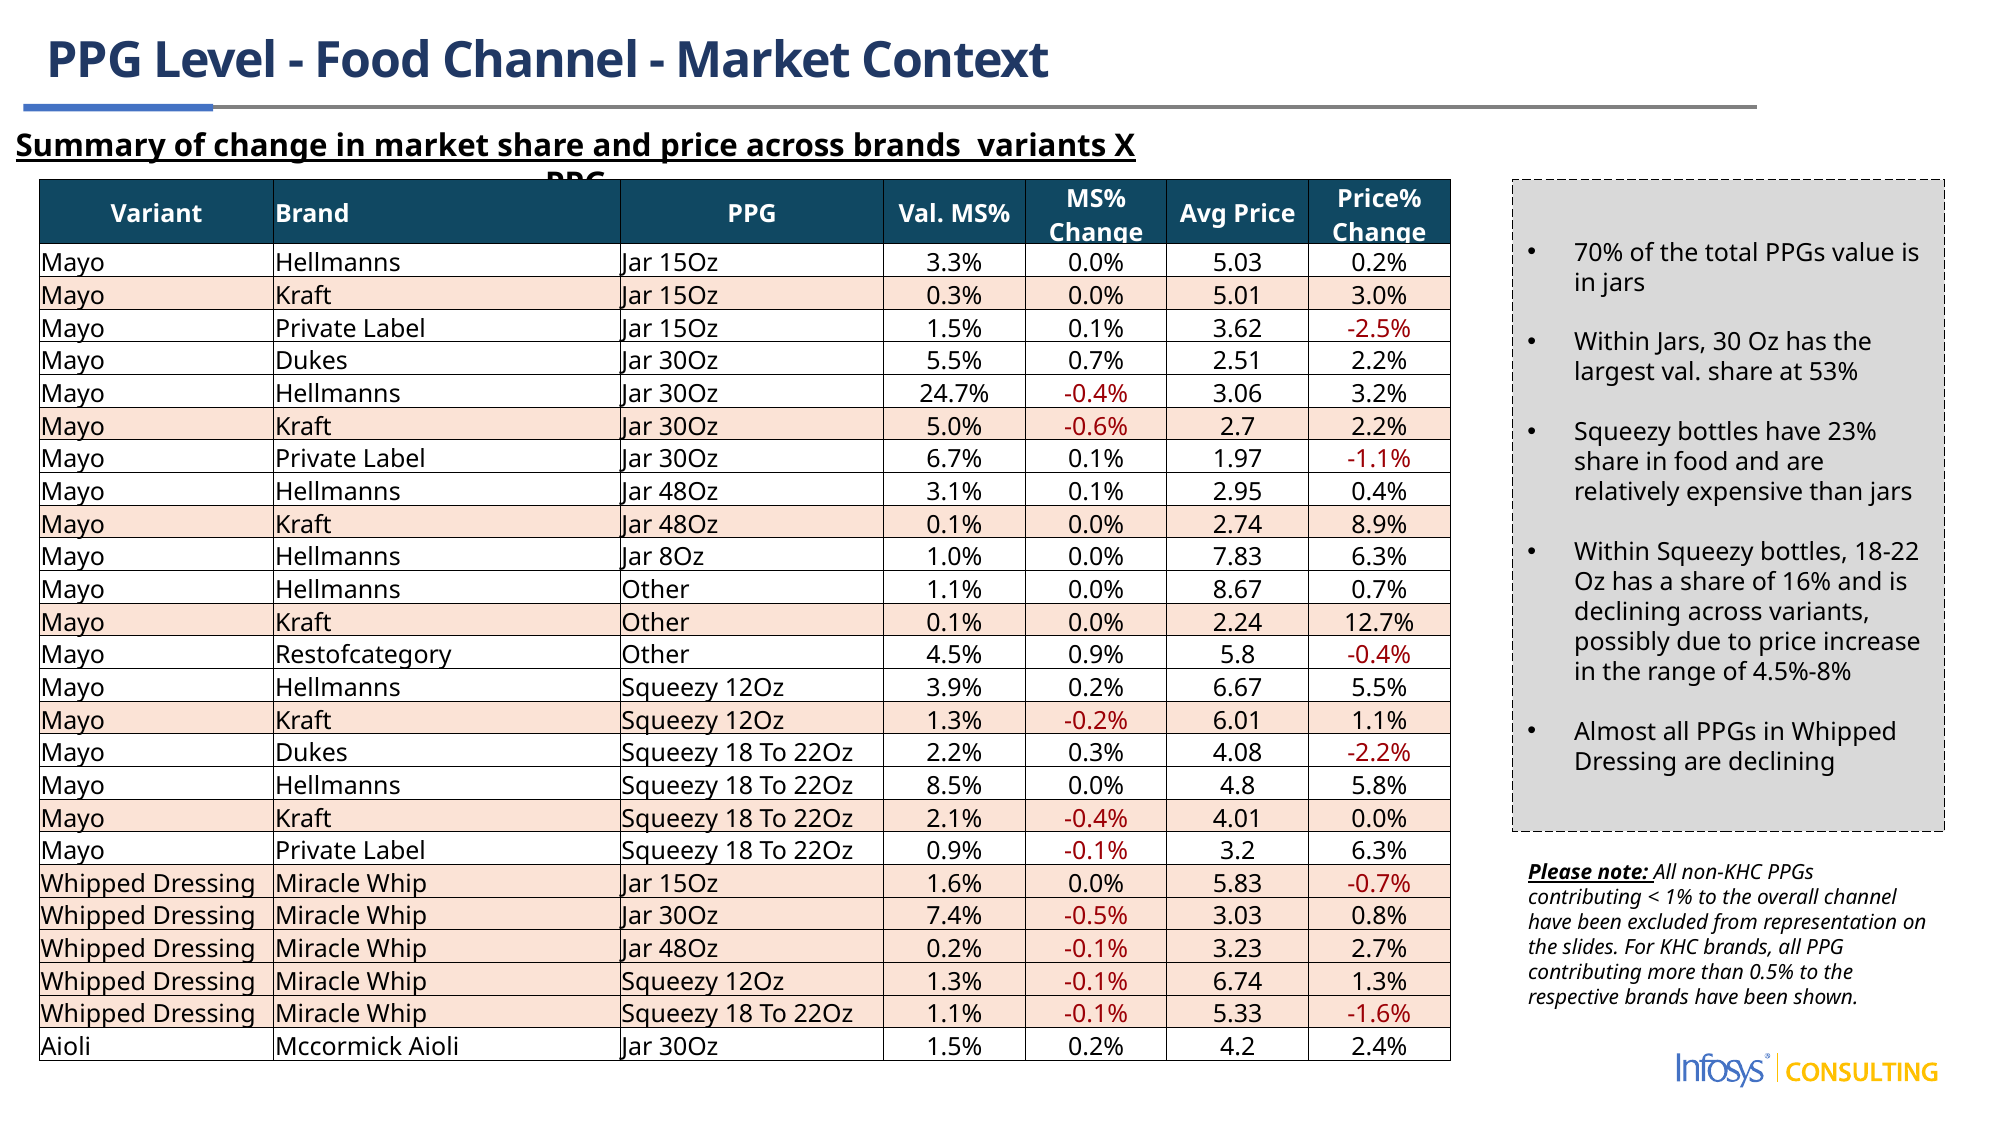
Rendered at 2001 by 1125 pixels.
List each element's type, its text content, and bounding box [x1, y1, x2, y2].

table_cell 6.3% [1309, 832, 1450, 864]
table_cell Kraft [274, 604, 620, 635]
table_cell -2.2% [1309, 734, 1450, 766]
table_cell 6.3% [1309, 538, 1450, 570]
table_cell Hellmanns [274, 669, 620, 701]
table_cell 1.5% [884, 1028, 1025, 1060]
table_cell 8.5% [884, 767, 1025, 799]
table_cell 1.3% [1309, 963, 1450, 995]
table_cell Miracle Whip [274, 930, 620, 962]
table_cell Jar 15Oz [621, 277, 883, 309]
table_cell 8.9% [1309, 506, 1450, 537]
table_cell Aioli [40, 1028, 273, 1060]
table_cell 0.0% [1026, 604, 1166, 635]
table_cell Mayo [40, 375, 273, 407]
table_cell -0.1% [1026, 963, 1166, 995]
table_cell -0.4% [1026, 800, 1166, 831]
table_cell Mayo [40, 342, 273, 374]
table_cell -0.4% [1026, 375, 1166, 407]
table_cell 0.0% [1026, 571, 1166, 603]
table_cell -0.7% [1309, 865, 1450, 897]
table_cell 0.0% [1026, 865, 1166, 897]
table_cell Squeezy 18 To 22Oz [621, 800, 883, 831]
table_cell 4.01 [1167, 800, 1308, 831]
table_cell Mayo [40, 832, 273, 864]
table_cell Mayo [40, 244, 273, 276]
table_cell Mayo [40, 669, 273, 701]
table_cell 3.1% [884, 473, 1025, 505]
table_cell Jar 30Oz [621, 898, 883, 929]
table_cell 1.0% [884, 538, 1025, 570]
table_cell 0.9% [1026, 636, 1166, 668]
table_cell 3.0% [1309, 277, 1450, 309]
table_cell Jar 30Oz [621, 342, 883, 374]
table_cell Mayo [40, 538, 273, 570]
table_cell Mayo [40, 767, 273, 799]
table_cell Kraft [274, 800, 620, 831]
table_cell Other [621, 604, 883, 635]
table_cell 5.5% [1309, 669, 1450, 701]
table_cell 0.1% [1026, 310, 1166, 341]
table_cell Hellmanns [274, 473, 620, 505]
table_cell Kraft [274, 506, 620, 537]
table_cell 0.1% [884, 506, 1025, 537]
table_cell 2.7% [1309, 930, 1450, 962]
table_cell 5.0% [884, 408, 1025, 439]
table_cell Hellmanns [274, 244, 620, 276]
table_cell 2.2% [1309, 408, 1450, 439]
table_cell Mayo [40, 571, 273, 603]
table_cell Miracle Whip [274, 898, 620, 929]
table_header Price% Change [1309, 180, 1450, 243]
table_cell -0.6% [1026, 408, 1166, 439]
table_cell 1.5% [884, 310, 1025, 341]
table_cell Mayo [40, 734, 273, 766]
table_cell Squeezy 12Oz [621, 963, 883, 995]
table_cell 0.1% [1026, 440, 1166, 472]
table_cell Other [621, 636, 883, 668]
table_cell 3.06 [1167, 375, 1308, 407]
table_cell Whipped Dressing [40, 930, 273, 962]
table_cell 4.8 [1167, 767, 1308, 799]
table_cell 5.83 [1167, 865, 1308, 897]
table_cell 3.3% [884, 244, 1025, 276]
text_box PPG Level - Food Channel - Market Context [26, 11, 1944, 112]
table_cell Kraft [274, 277, 620, 309]
table_cell Kraft [274, 408, 620, 439]
table_header PPG [621, 180, 883, 243]
table_cell Other [621, 571, 883, 603]
table_header Avg Price [1167, 180, 1308, 243]
table_cell 2.51 [1167, 342, 1308, 374]
table_cell 6.74 [1167, 963, 1308, 995]
table_cell -2.5% [1309, 310, 1450, 341]
table_cell 12.7% [1309, 604, 1450, 635]
table_cell -0.1% [1026, 832, 1166, 864]
table_cell Hellmanns [274, 767, 620, 799]
table_cell Kraft [274, 702, 620, 733]
table_cell 0.0% [1026, 244, 1166, 276]
table_cell Mayo [40, 310, 273, 341]
table_cell 0.0% [1309, 800, 1450, 831]
table_cell 5.8 [1167, 636, 1308, 668]
table_cell Squeezy 18 To 22Oz [621, 832, 883, 864]
table_cell Jar 15Oz [621, 865, 883, 897]
table_cell 2.4% [1309, 1028, 1450, 1060]
table_cell -0.5% [1026, 898, 1166, 929]
table_cell 6.01 [1167, 702, 1308, 733]
table_cell 2.2% [884, 734, 1025, 766]
table_cell Mayo [40, 277, 273, 309]
table_cell 2.1% [884, 800, 1025, 831]
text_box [22, 103, 1758, 112]
table_cell -1.1% [1309, 440, 1450, 472]
table_cell 4.5% [884, 636, 1025, 668]
table_cell 1.6% [884, 865, 1025, 897]
table_cell 3.03 [1167, 898, 1308, 929]
table_cell 5.03 [1167, 244, 1308, 276]
table_cell Jar 30Oz [621, 408, 883, 439]
table_cell Private Label [274, 310, 620, 341]
table_cell 2.2% [1309, 342, 1450, 374]
table_cell Whipped Dressing [40, 963, 273, 995]
table_cell Whipped Dressing [40, 865, 273, 897]
table_cell Squeezy 18 To 22Oz [621, 767, 883, 799]
table_cell Whipped Dressing [40, 898, 273, 929]
table_cell 7.4% [884, 898, 1025, 929]
table_cell 6.7% [884, 440, 1025, 472]
table_cell 0.7% [1309, 571, 1450, 603]
table_cell 5.8% [1309, 767, 1450, 799]
table_cell 1.97 [1167, 440, 1308, 472]
table_cell Jar 8Oz [621, 538, 883, 570]
table_cell Mayo [40, 440, 273, 472]
table_cell 8.67 [1167, 571, 1308, 603]
table_cell 3.62 [1167, 310, 1308, 341]
table_cell 3.2% [1309, 375, 1450, 407]
table_cell 0.3% [1026, 734, 1166, 766]
table_cell Dukes [274, 342, 620, 374]
table_cell 2.7 [1167, 408, 1308, 439]
table_cell Miracle Whip [274, 865, 620, 897]
table_cell 4.08 [1167, 734, 1308, 766]
table_cell Jar 48Oz [621, 506, 883, 537]
table_cell 5.01 [1167, 277, 1308, 309]
table_cell -0.1% [1026, 930, 1166, 962]
table_cell 6.67 [1167, 669, 1308, 701]
table_cell Miracle Whip [274, 963, 620, 995]
table_cell Hellmanns [274, 571, 620, 603]
table_cell Squeezy 12Oz [621, 669, 883, 701]
table_cell Jar 30Oz [621, 1028, 883, 1060]
table_cell Squeezy 12Oz [621, 702, 883, 733]
table_cell 0.9% [884, 832, 1025, 864]
table_cell 3.2 [1167, 832, 1308, 864]
table_cell 3.23 [1167, 930, 1308, 962]
table_cell 1.1% [1309, 702, 1450, 733]
table_cell 0.0% [1026, 538, 1166, 570]
table_cell 0.3% [884, 277, 1025, 309]
table_cell 0.1% [884, 604, 1025, 635]
table_cell 0.4% [1309, 473, 1450, 505]
table_cell Squeezy 18 To 22Oz [621, 996, 883, 1027]
table_cell Restofcategory [274, 636, 620, 668]
table_cell 2.74 [1167, 506, 1308, 537]
table_cell 2.24 [1167, 604, 1308, 635]
table_header Val. MS% [884, 180, 1025, 243]
table_cell 0.2% [1026, 669, 1166, 701]
table_cell 1.3% [884, 963, 1025, 995]
text_box 70% of the total PPGs value is in jars Within Jars, 30 Oz has the largest val. share at 53% Squeezy bottles have 23% share in food and are relatively expensive than jars Within Squeezy bottles, 18-22 Oz has a share of 16% and is declining across variants, possibly due to price increase in the range of 4.5%-8% Almost all PPGs in Whipped Dressing are declining [1511, 178, 1946, 833]
table_cell 4.2 [1167, 1028, 1308, 1060]
table_cell 2.95 [1167, 473, 1308, 505]
table_cell Mccormick Aioli [274, 1028, 620, 1060]
table_cell -1.6% [1309, 996, 1450, 1027]
table_cell Hellmanns [274, 538, 620, 570]
table_cell 0.2% [884, 930, 1025, 962]
table_cell 5.5% [884, 342, 1025, 374]
table_cell 0.0% [1026, 277, 1166, 309]
table_cell 0.2% [1026, 1028, 1166, 1060]
table_cell 1.1% [884, 571, 1025, 603]
table_cell 7.83 [1167, 538, 1308, 570]
table_cell -0.1% [1026, 996, 1166, 1027]
table_cell -0.2% [1026, 702, 1166, 733]
table_cell 5.33 [1167, 996, 1308, 1027]
table_cell Jar 15Oz [621, 244, 883, 276]
table_cell Mayo [40, 506, 273, 537]
table_cell Jar 30Oz [621, 440, 883, 472]
table_cell 24.7% [884, 375, 1025, 407]
table_cell Private Label [274, 832, 620, 864]
table_cell -0.4% [1309, 636, 1450, 668]
table_cell Jar 15Oz [621, 310, 883, 341]
table_header MS% Change [1026, 180, 1166, 243]
table_cell 1.3% [884, 702, 1025, 733]
table_cell Mayo [40, 604, 273, 635]
table_cell Hellmanns [274, 375, 620, 407]
table_cell Dukes [274, 734, 620, 766]
text_box Summary of change in market share and price across brands variants X PPG [0, 118, 1182, 208]
table_cell Jar 30Oz [621, 375, 883, 407]
table_cell 0.0% [1026, 767, 1166, 799]
table_cell Private Label [274, 440, 620, 472]
table_cell Jar 48Oz [621, 930, 883, 962]
table_cell Squeezy 18 To 22Oz [621, 734, 883, 766]
text_box Please note: All non-KHC PPGs contributing < 1% to the overall channel have been excluded from representation on the slides. For KHC brands, all PPG contributing more than 0.5% to the respective brands have been shown. [1513, 851, 1944, 1016]
table_cell Mayo [40, 473, 273, 505]
table_cell 3.9% [884, 669, 1025, 701]
table_cell 0.2% [1309, 244, 1450, 276]
table_header Brand [274, 180, 620, 243]
table_cell 0.1% [1026, 473, 1166, 505]
table_cell 0.8% [1309, 898, 1450, 929]
table_cell Whipped Dressing [40, 996, 273, 1027]
table_cell Miracle Whip [274, 996, 620, 1027]
table_cell Jar 48Oz [621, 473, 883, 505]
table_cell Mayo [40, 636, 273, 668]
table_header Variant [40, 180, 273, 243]
table_cell 0.0% [1026, 506, 1166, 537]
table_cell 0.7% [1026, 342, 1166, 374]
table_cell Mayo [40, 800, 273, 831]
table_cell Mayo [40, 702, 273, 733]
table_cell Mayo [40, 408, 273, 439]
table_cell 1.1% [884, 996, 1025, 1027]
